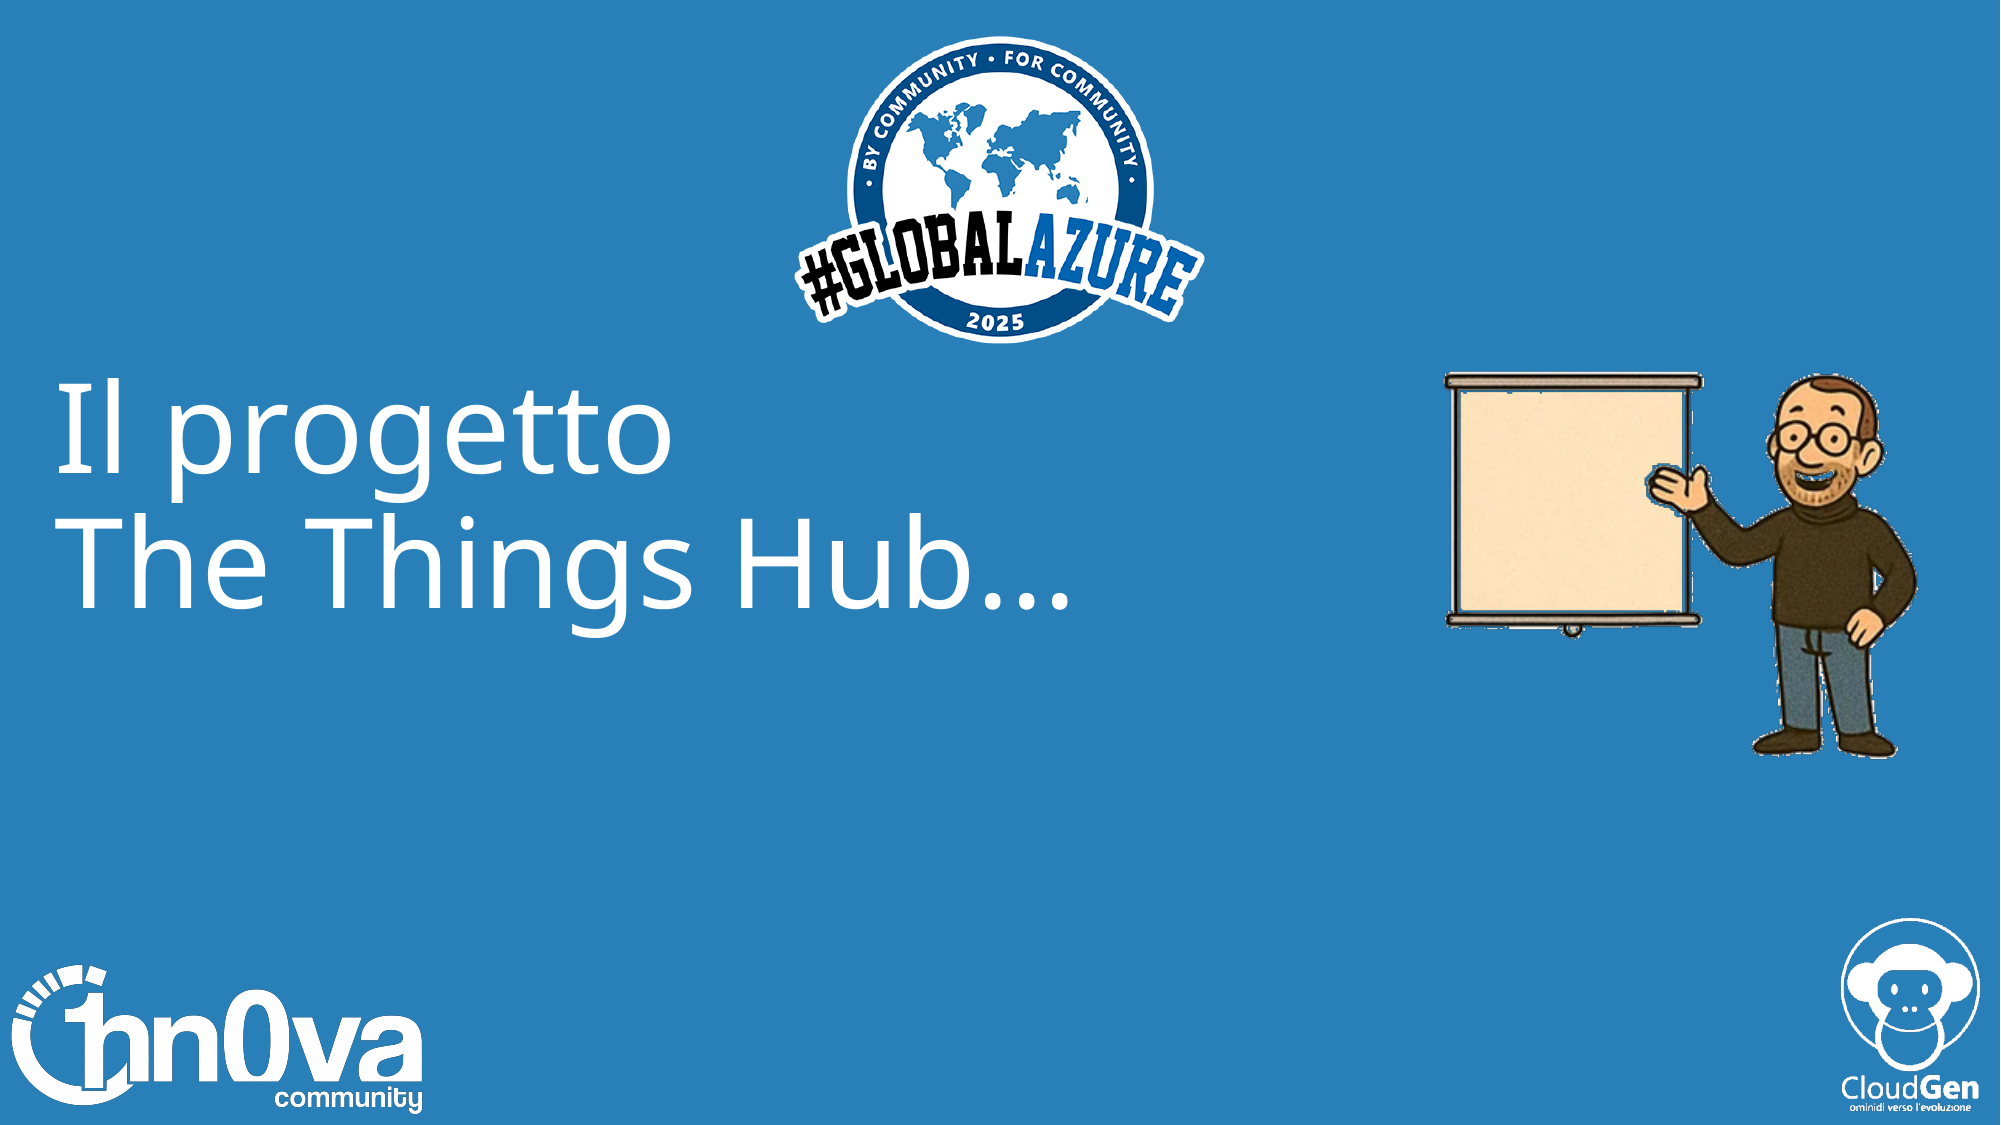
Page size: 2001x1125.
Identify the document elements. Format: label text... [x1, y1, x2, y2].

picture [9, 960, 426, 1118]
picture [789, 29, 1210, 354]
picture [1420, 352, 1961, 772]
picture [1815, 898, 2000, 1125]
title Il progetto The Things Hub... [40, 383, 1420, 643]
